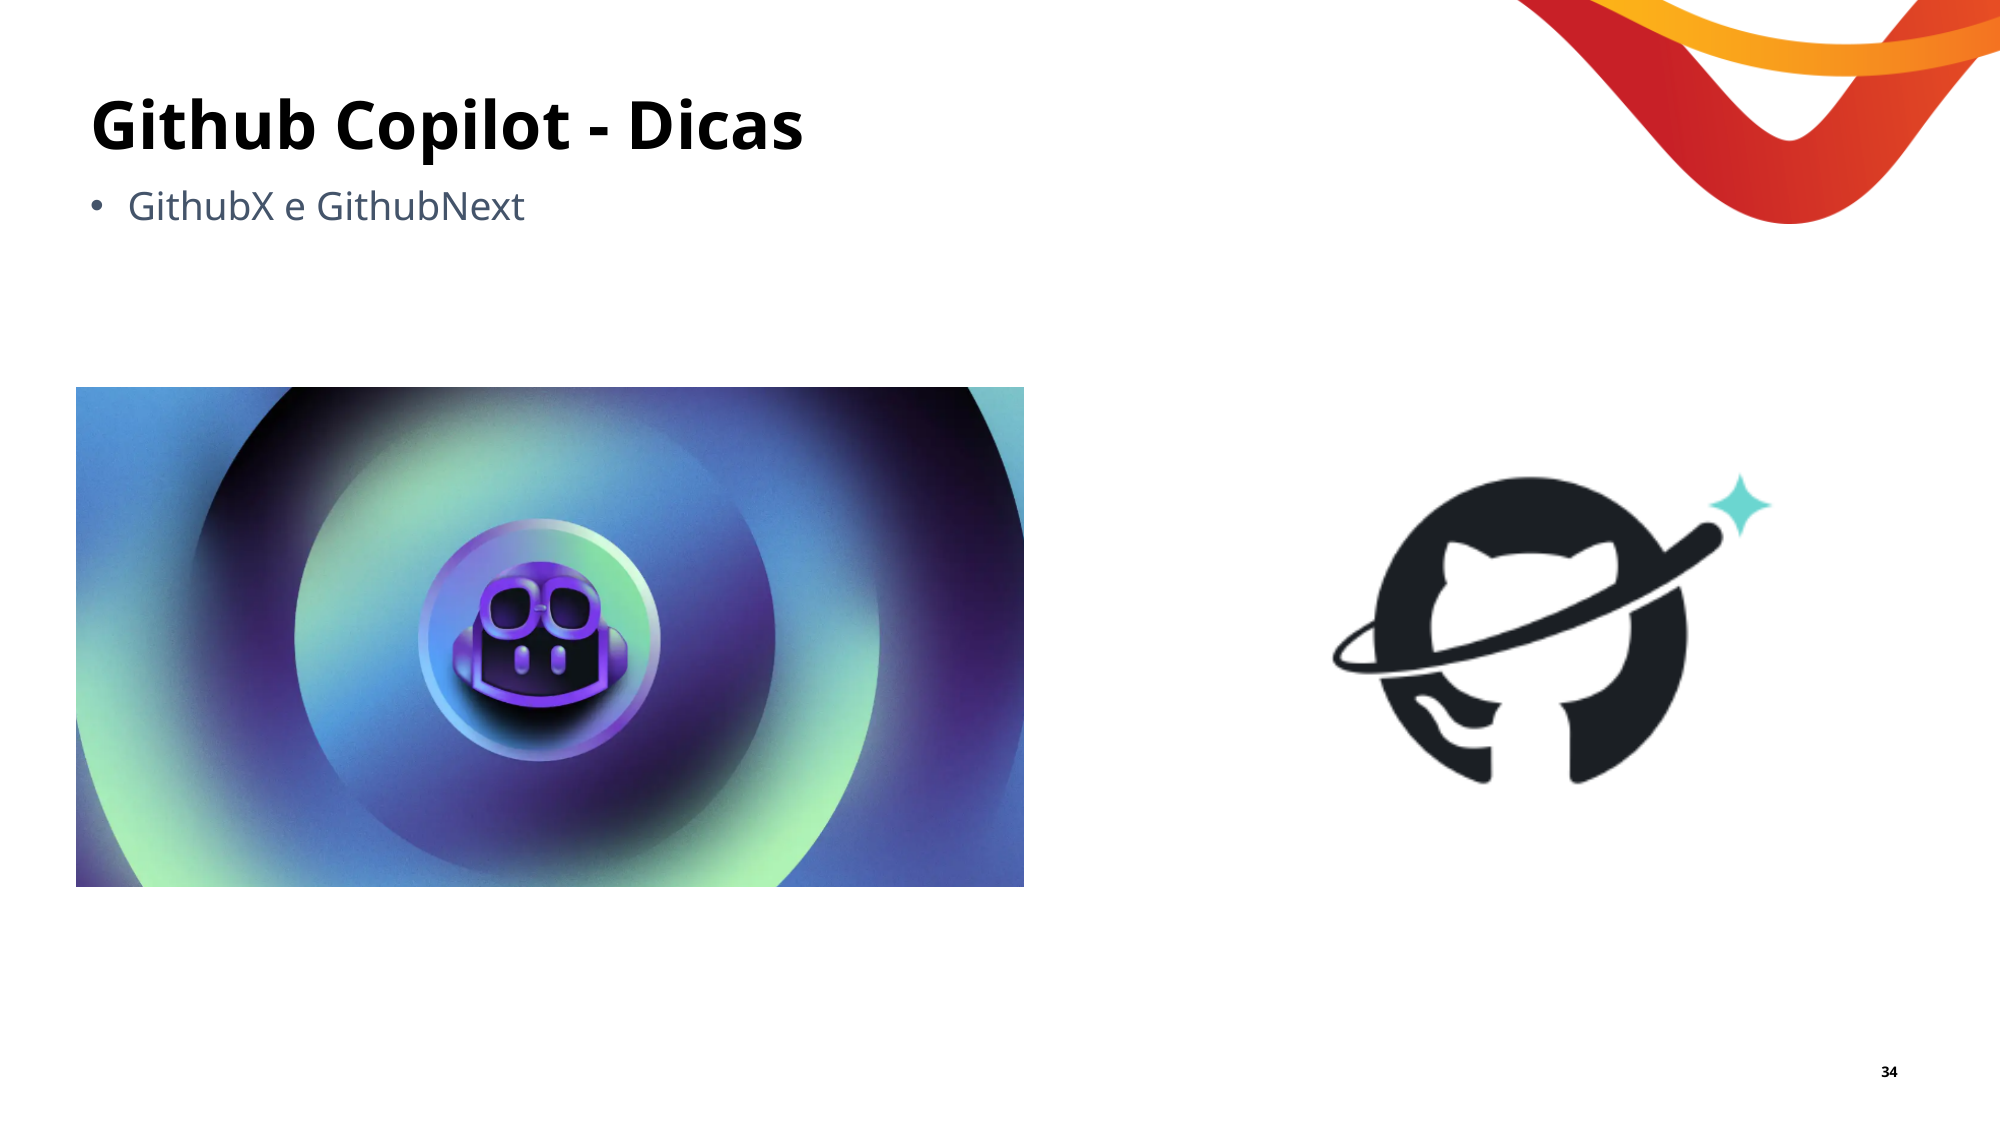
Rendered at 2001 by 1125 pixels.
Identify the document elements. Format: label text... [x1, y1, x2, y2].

picture [76, 387, 1024, 887]
picture [1483, 0, 2000, 224]
list GithubX e GithubNext [74, 174, 1913, 237]
title Github Copilot - Dicas [75, 75, 1913, 174]
picture [1224, 324, 1838, 938]
